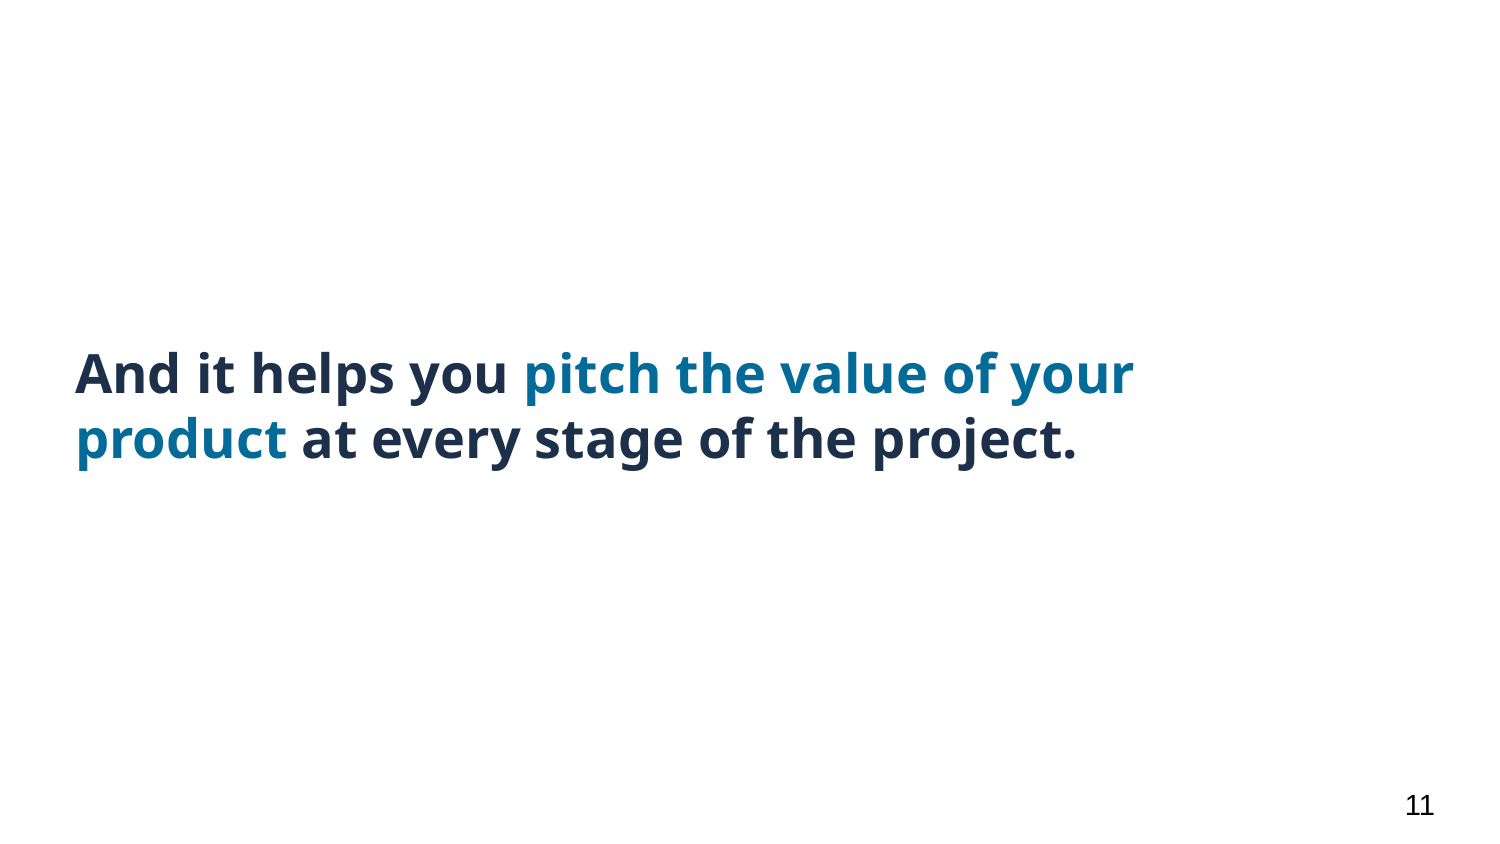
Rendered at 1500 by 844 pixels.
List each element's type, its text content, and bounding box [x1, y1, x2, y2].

title And it helps you pitch the value of your product at every stage of the project. [75, 98, 1337, 711]
slide_number ‹#› [1389, 781, 1480, 825]
